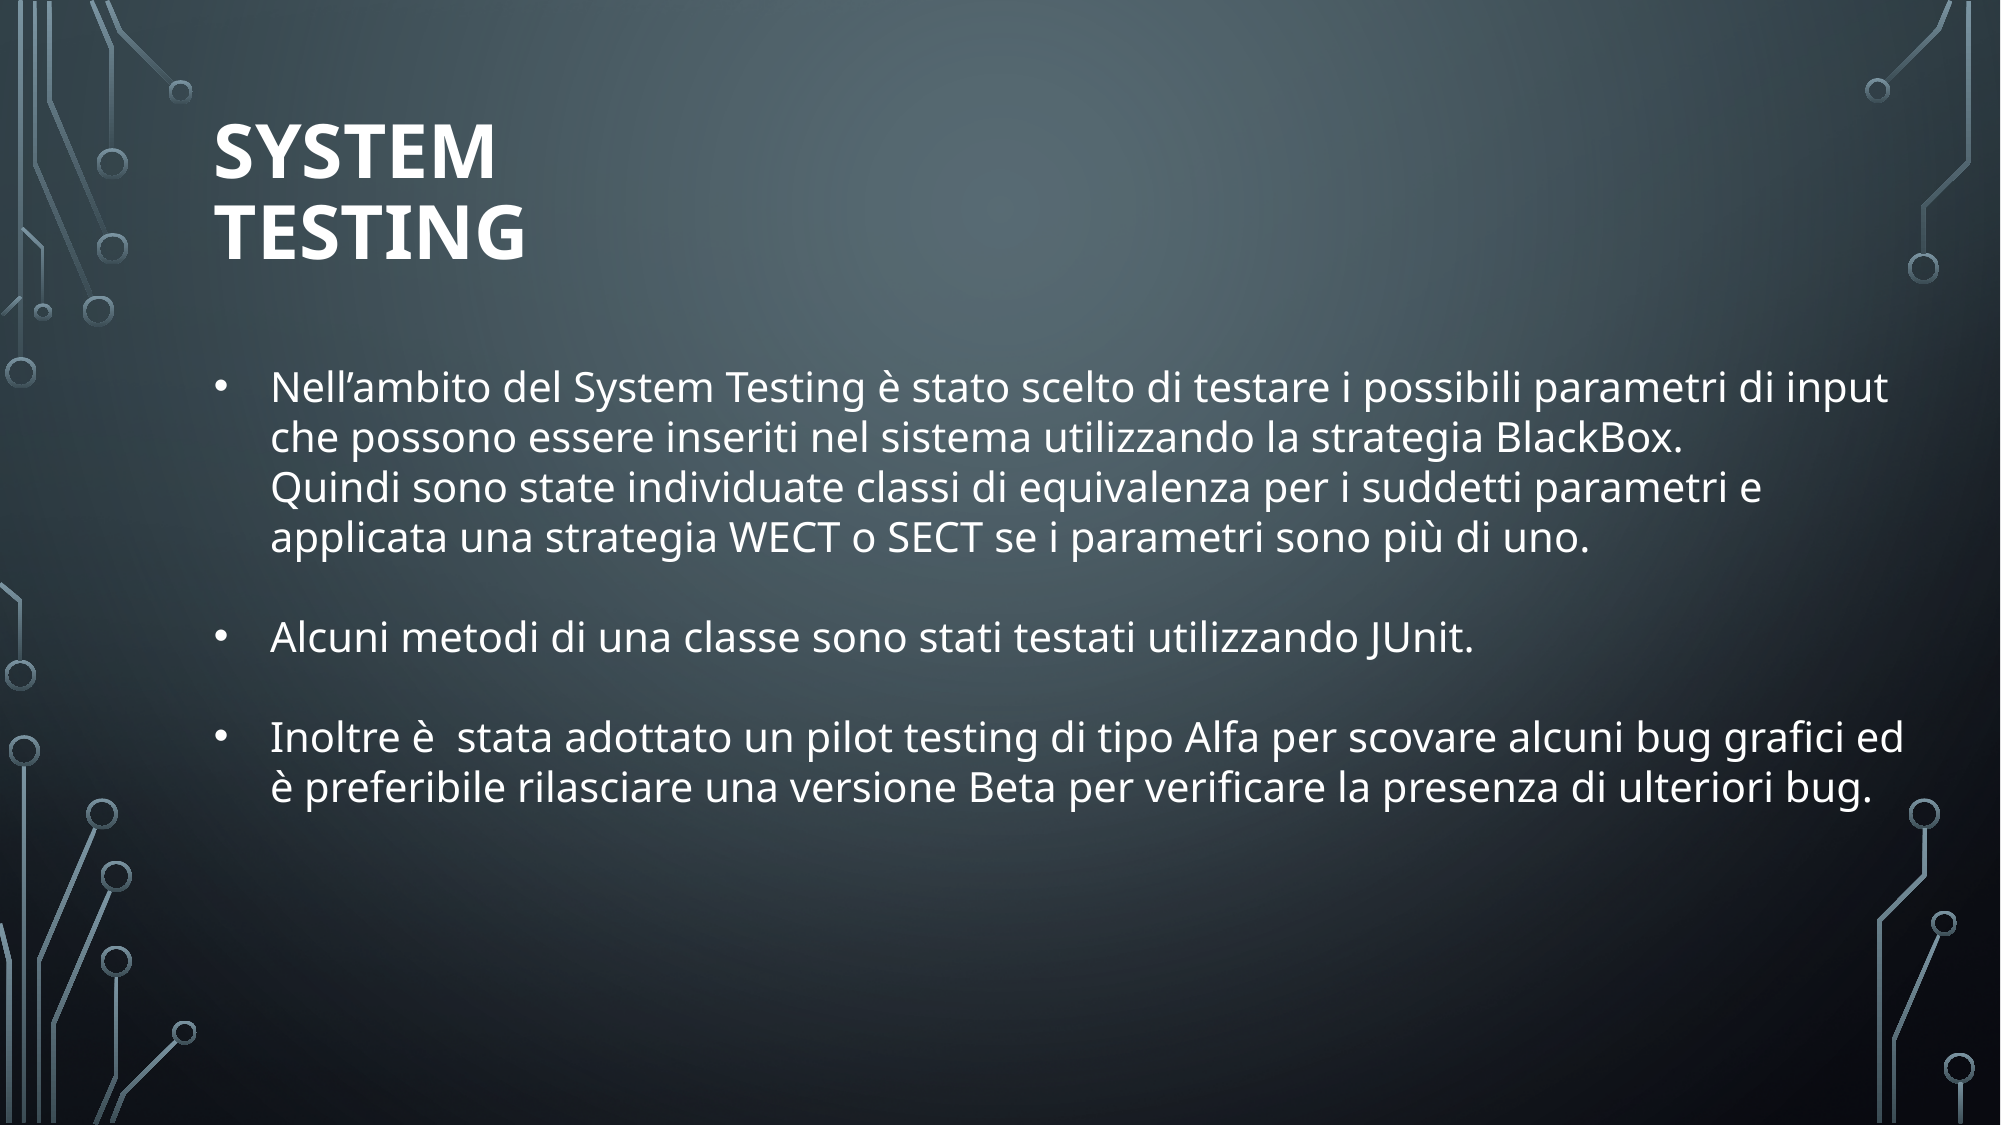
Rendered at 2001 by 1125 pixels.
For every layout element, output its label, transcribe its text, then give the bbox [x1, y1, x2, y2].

text_box Nell’ambito del System Testing è stato scelto di testare i possibili parametri di input che possono essere inseriti nel sistema utilizzando la strategia BlackBox. Quindi sono state individuate classi di equivalenza per i suddetti parametri e applicata una strategia WECT o SECT se i parametri sono più di uno. Alcuni metodi di una classe sono stati testati utilizzando JUnit. Inoltre è stata adottato un pilot testing di tipo Alfa per scovare alcuni bug grafici ed è preferibile rilasciare una versione Beta per verificare la presenza di ulteriori bug. [198, 352, 1927, 918]
title SYSTEM Testing [198, 73, 762, 316]
